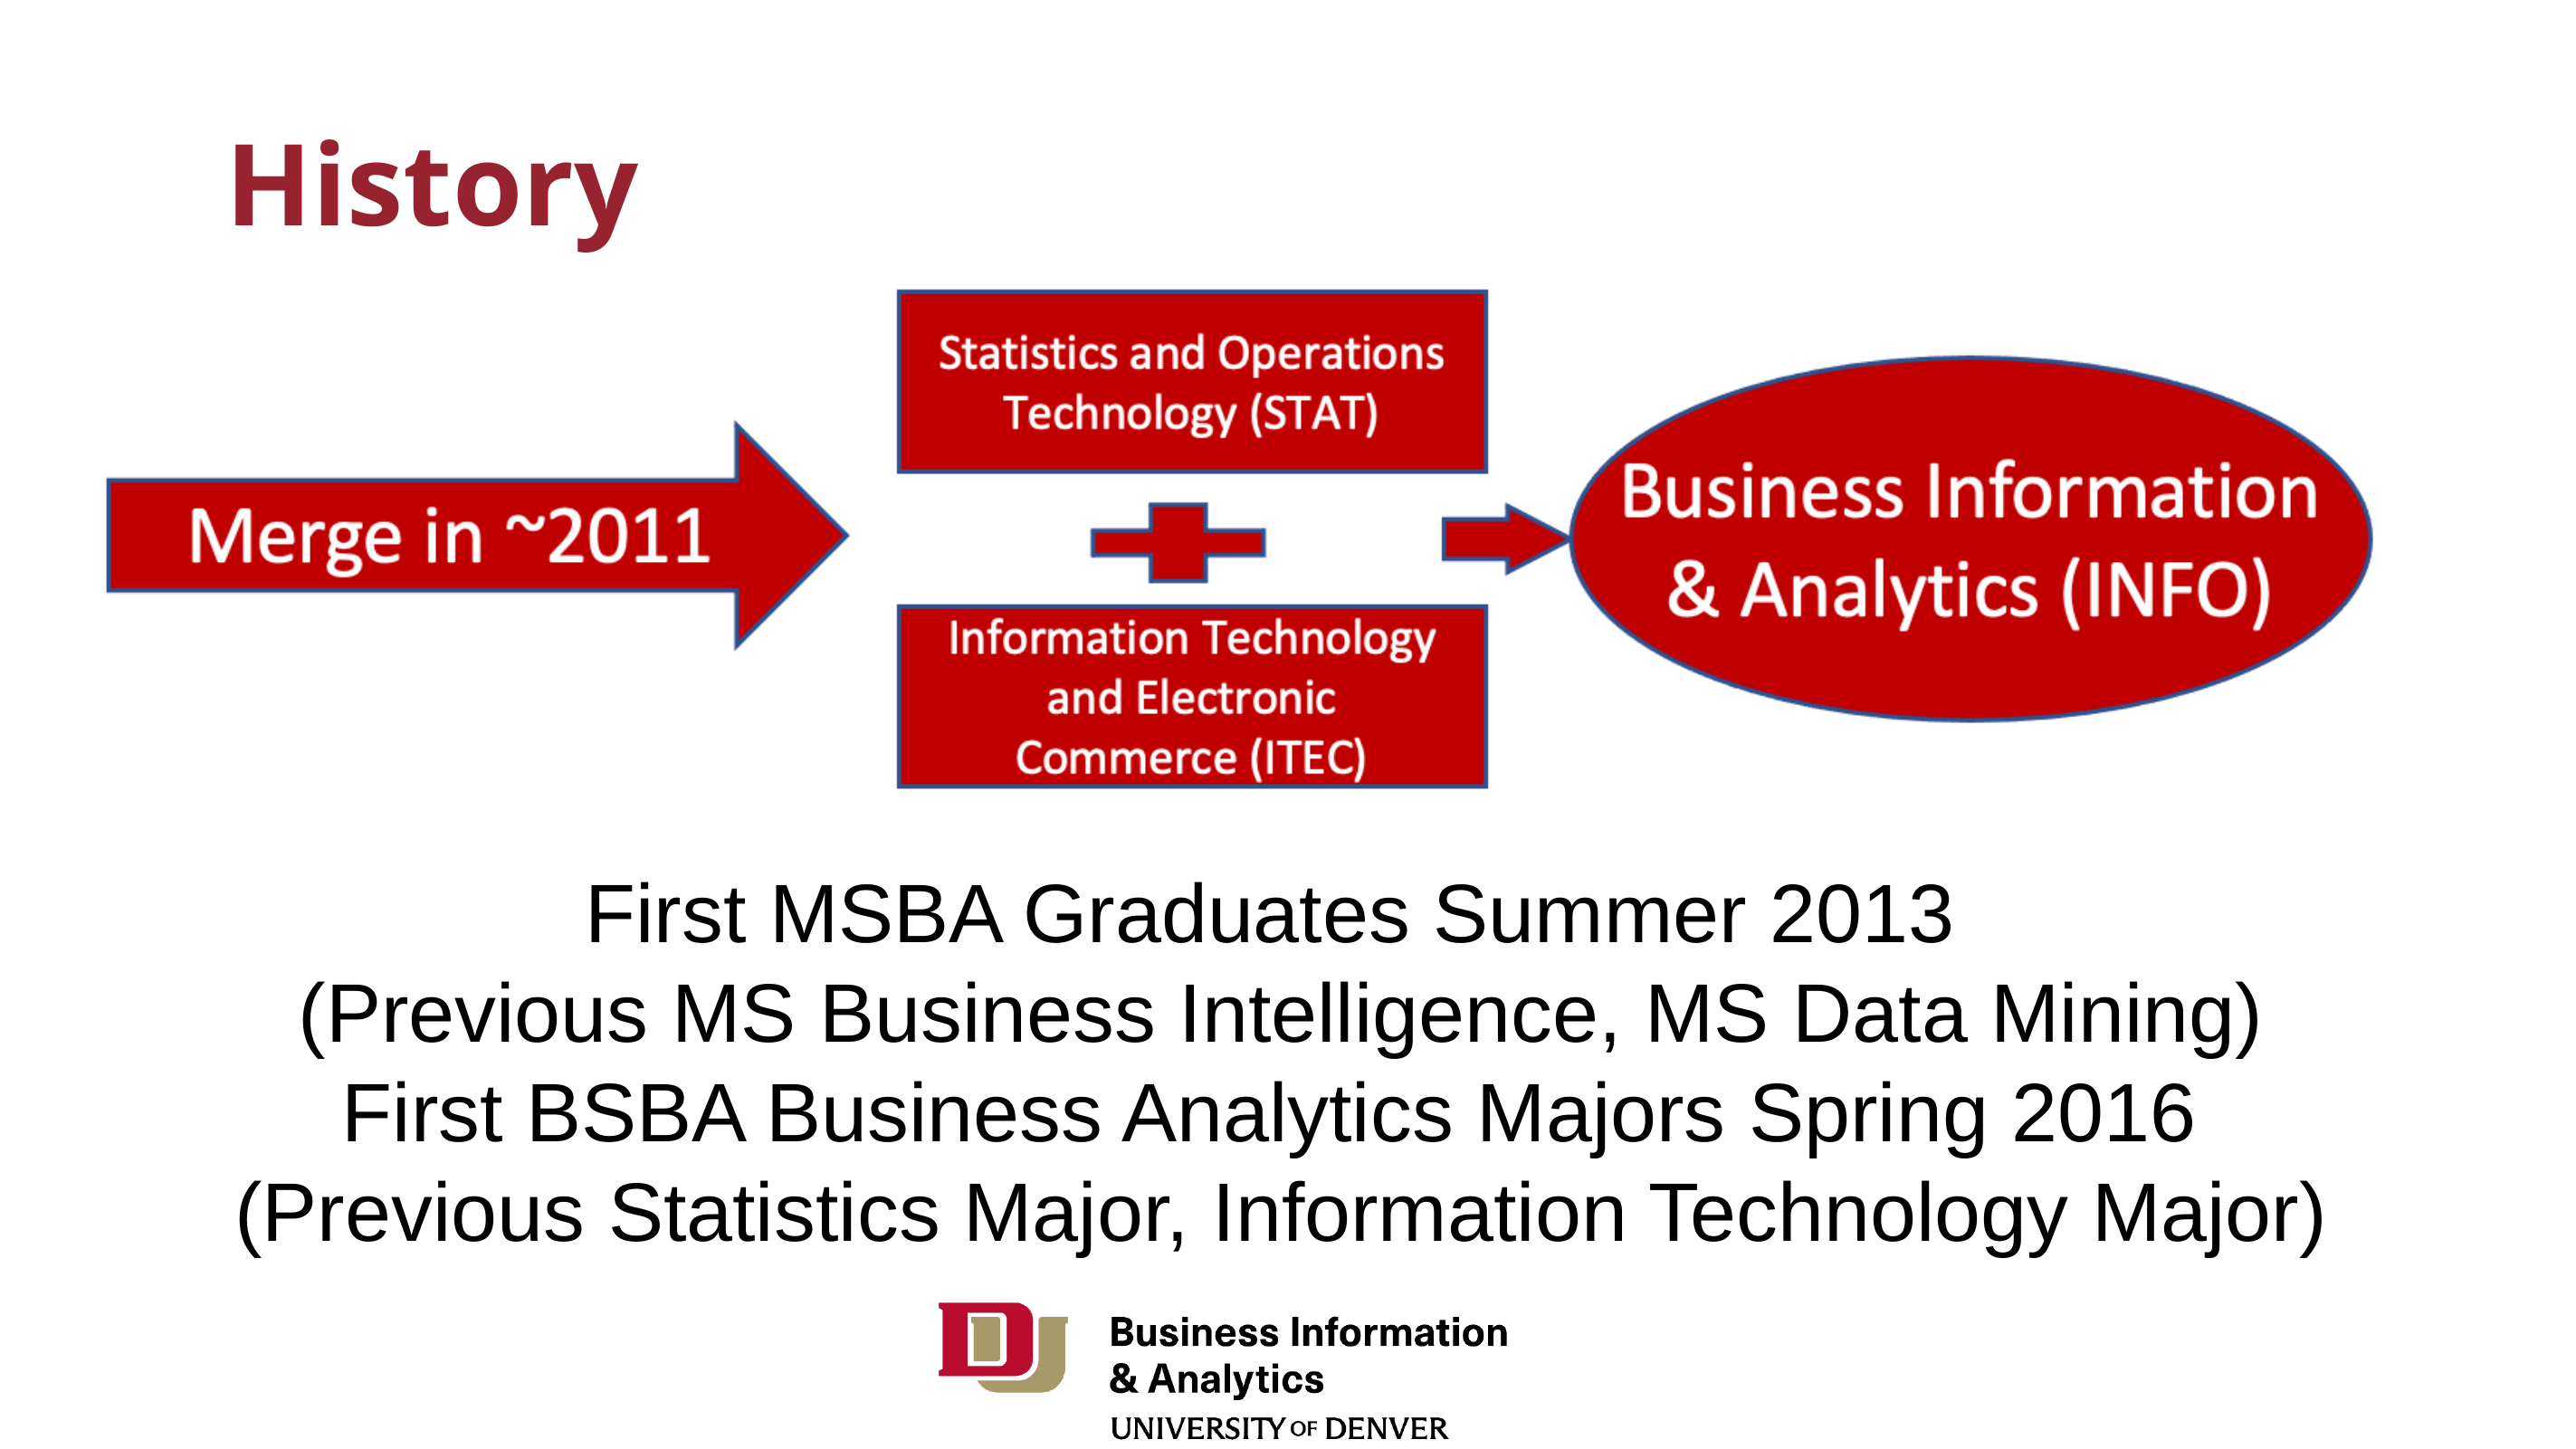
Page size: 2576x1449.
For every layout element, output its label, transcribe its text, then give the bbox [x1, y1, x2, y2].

text_box First MSBA Graduates Summer 2013 (Previous MS Business Intelligence, MS Data Mining) First BSBA Business Analytics Majors Spring 2016 (Previous Statistics Major, Information Technology Major) [47, 853, 2517, 1419]
title History [225, 113, 2354, 274]
picture [72, 277, 2399, 796]
picture [937, 1419, 1508, 1441]
